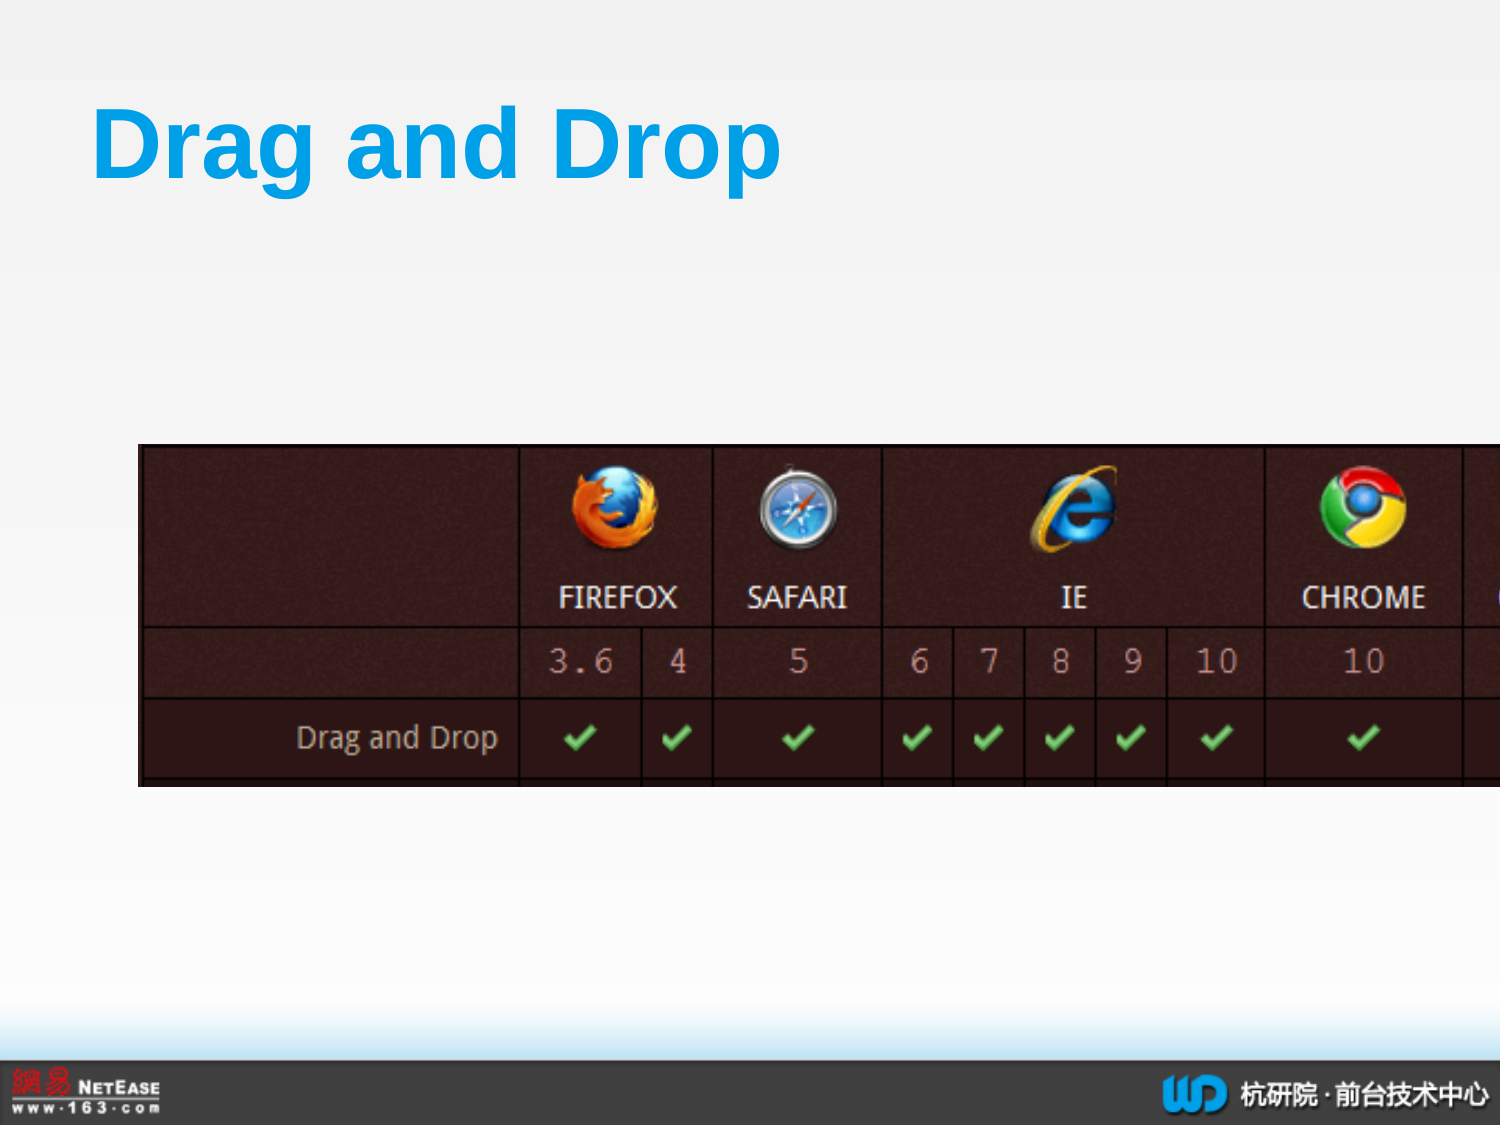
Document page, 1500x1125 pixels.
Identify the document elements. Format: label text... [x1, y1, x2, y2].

picture [0, 0, 1500, 1125]
title Drag and Drop [74, 44, 1426, 233]
